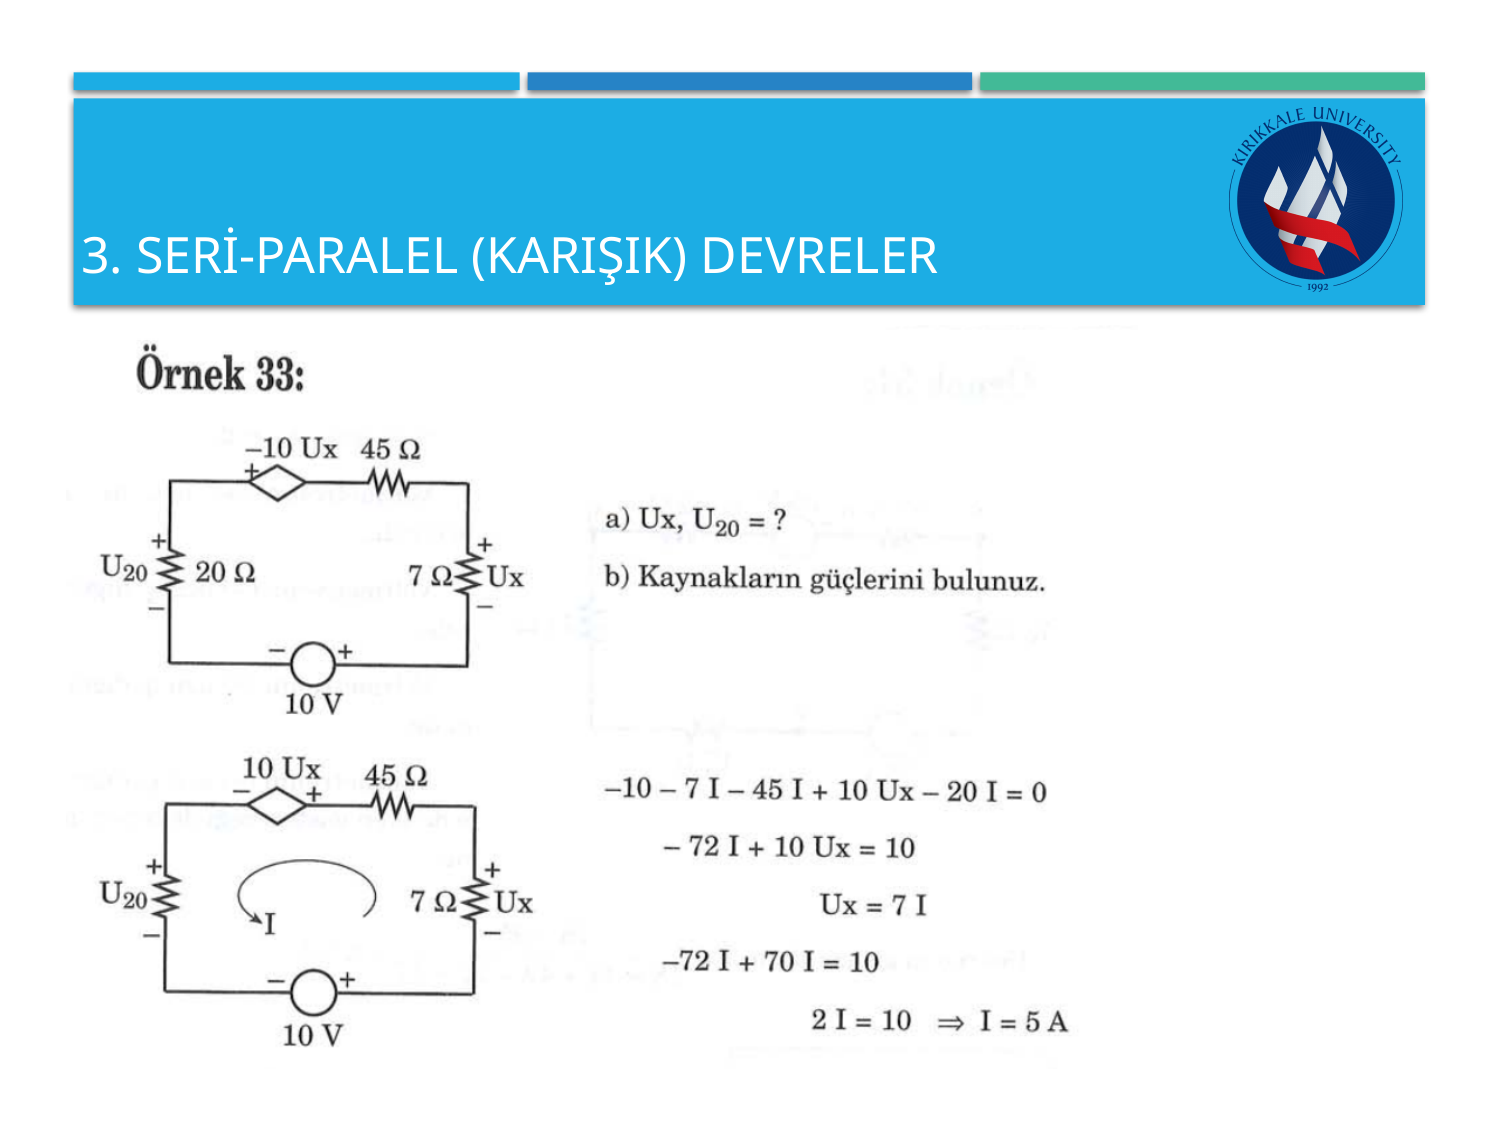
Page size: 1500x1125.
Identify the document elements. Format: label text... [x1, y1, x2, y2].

picture [1229, 106, 1404, 292]
picture [65, 325, 1138, 1069]
title 3. seri-paralel (karışık) devreler [66, 141, 1223, 292]
